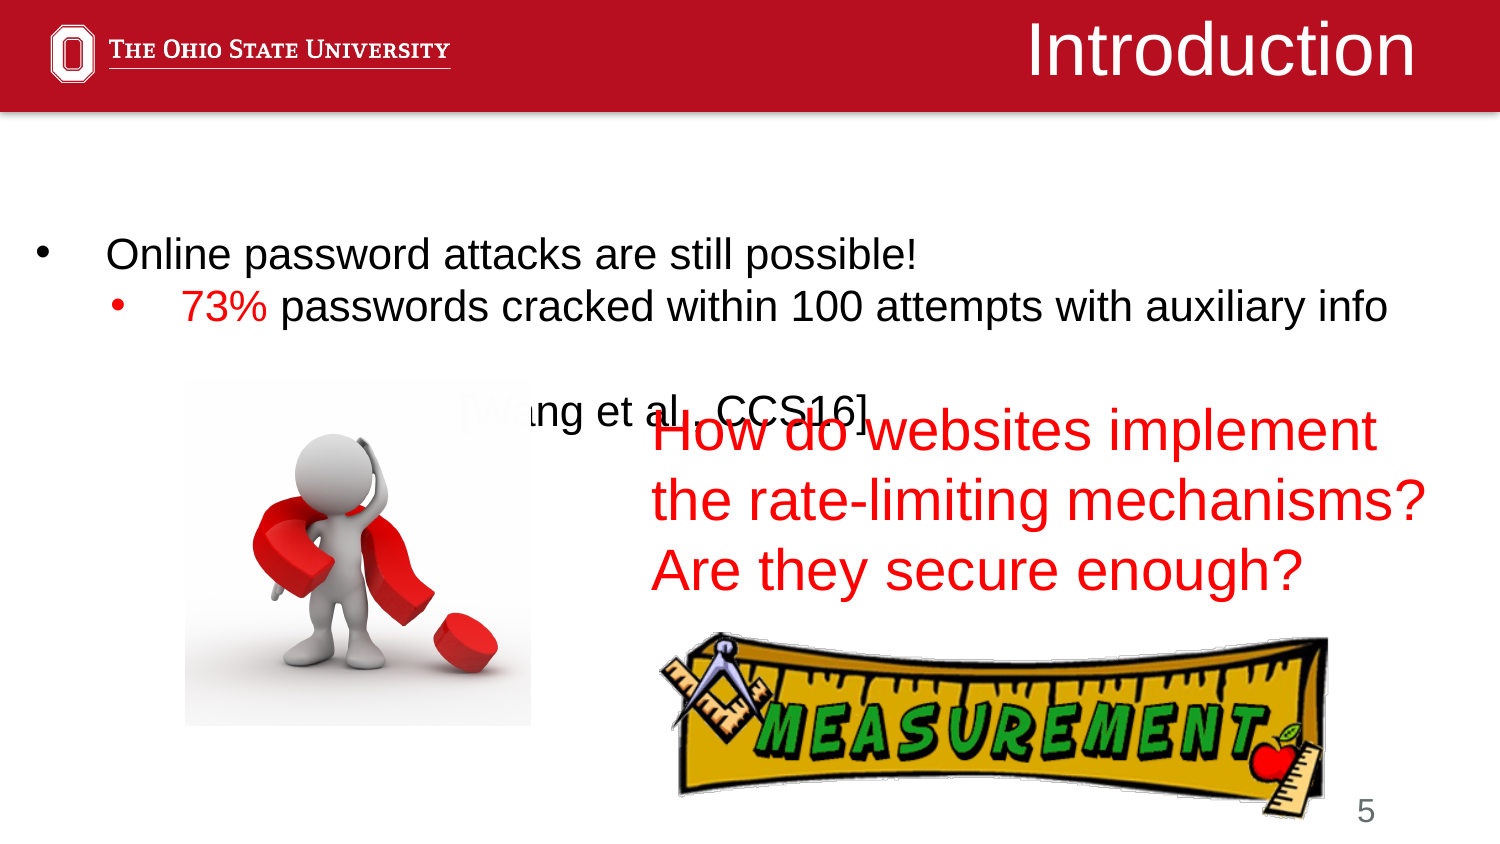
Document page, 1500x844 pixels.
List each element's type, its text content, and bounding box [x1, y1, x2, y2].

text_box Online password attacks are still possible! 73% passwords cracked within 100 attempts with auxiliary info [Wang et al., CCS16] [20, 218, 1500, 548]
list Introduction [879, 49, 1432, 117]
picture [185, 379, 532, 726]
picture [659, 631, 1339, 820]
picture [50, 24, 451, 83]
text_box How do websites implement the rate-limiting mechanisms? Are they secure enough? [636, 384, 1486, 610]
